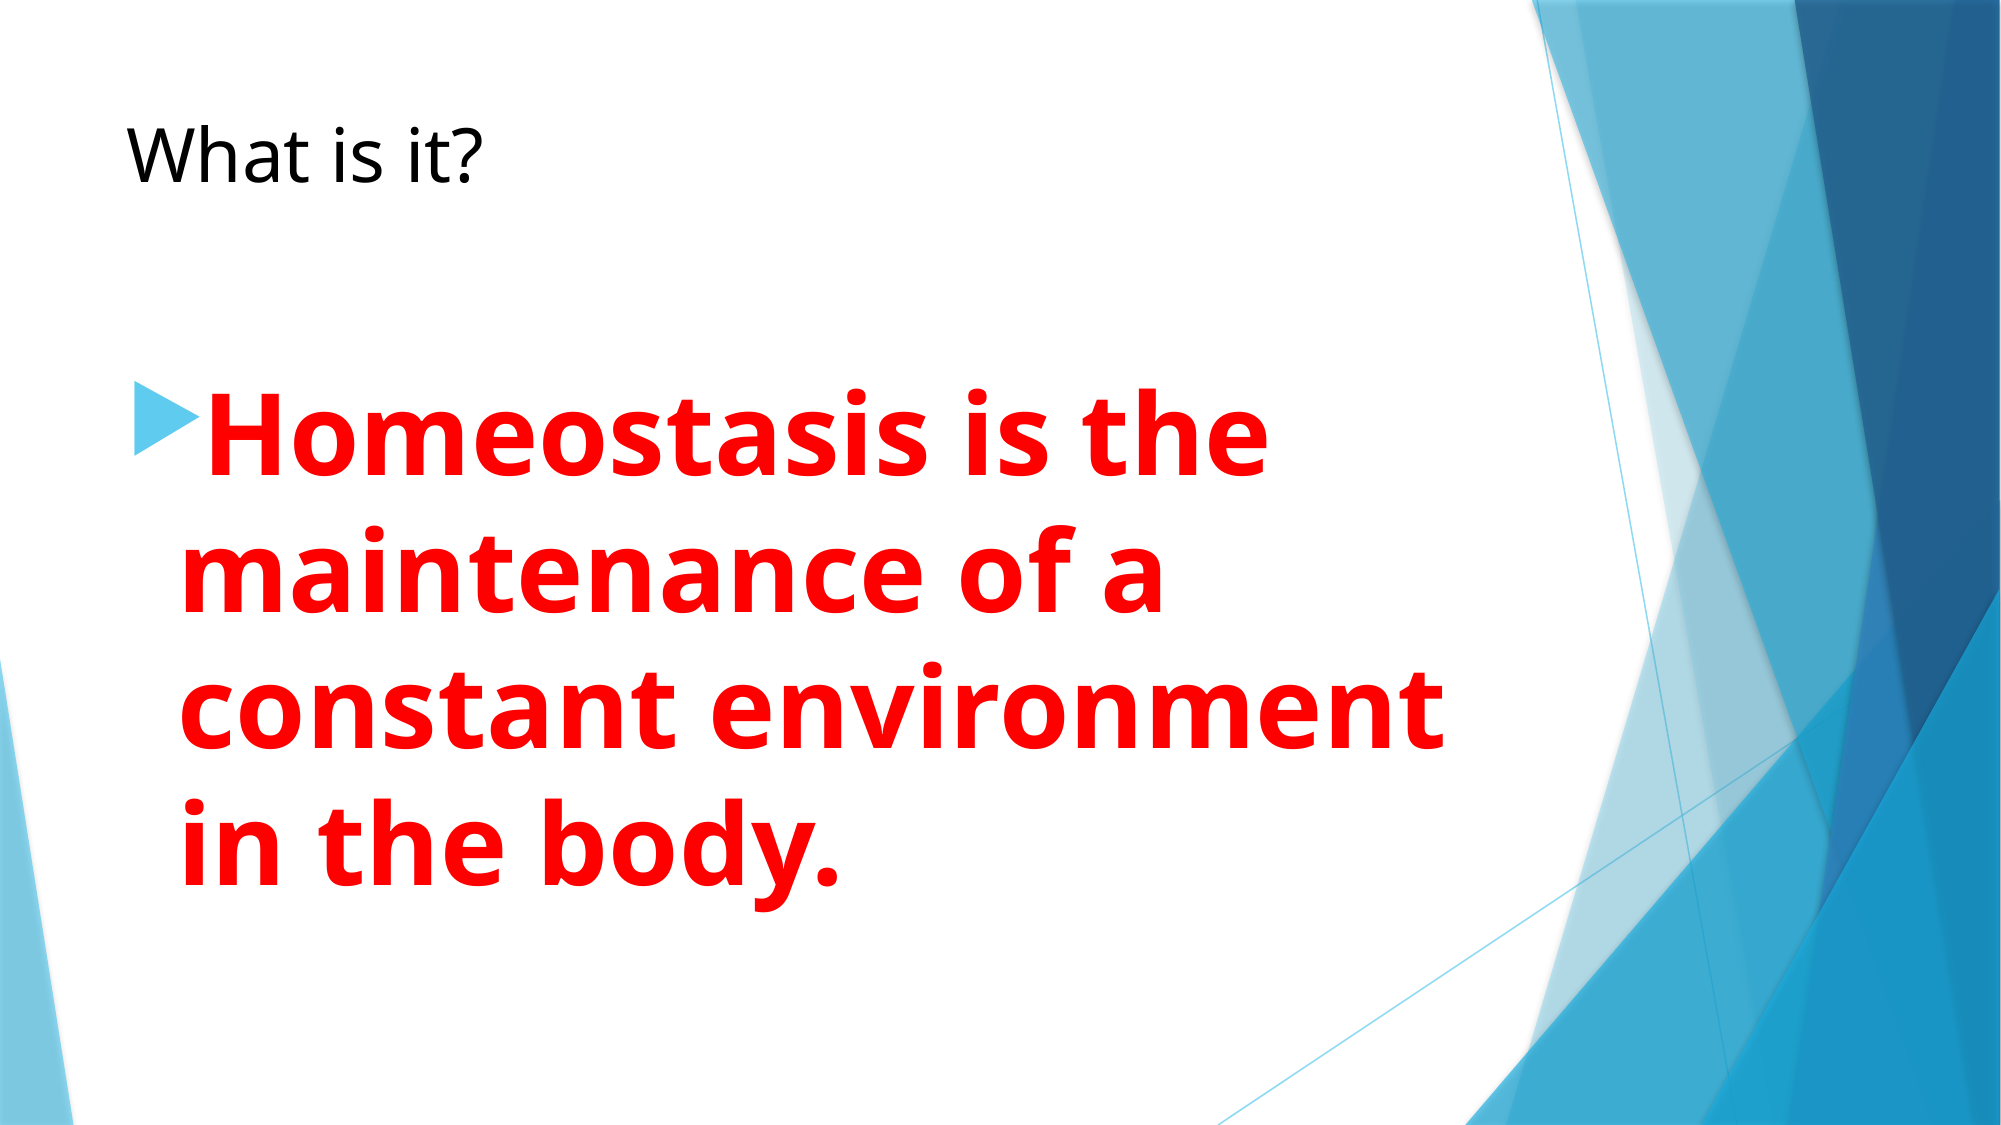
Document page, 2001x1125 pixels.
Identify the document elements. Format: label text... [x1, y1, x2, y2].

list Homeostasis is the maintenance of a constant environment in the body. [111, 354, 1522, 992]
title What is it? [111, 99, 1522, 317]
